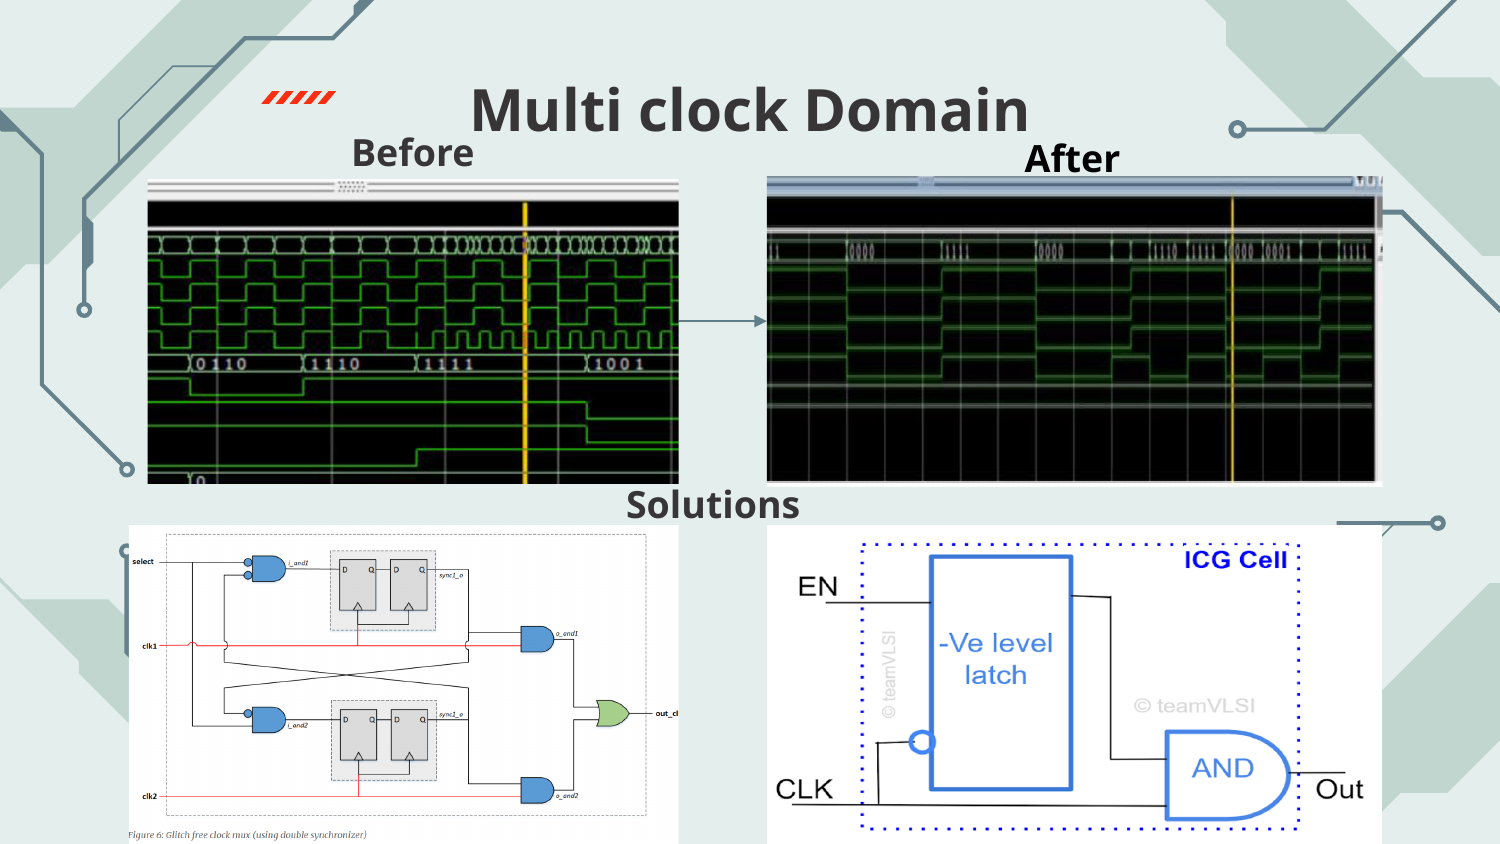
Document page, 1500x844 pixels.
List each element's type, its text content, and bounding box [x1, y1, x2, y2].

picture [766, 176, 1383, 487]
picture [147, 179, 679, 484]
picture [128, 525, 679, 844]
title Multi clock Domain [118, 63, 1382, 161]
text_box Solutions [81, 457, 1346, 555]
text_box After [1009, 132, 1136, 174]
picture [766, 525, 1383, 844]
text_box Before [0, 105, 1045, 203]
